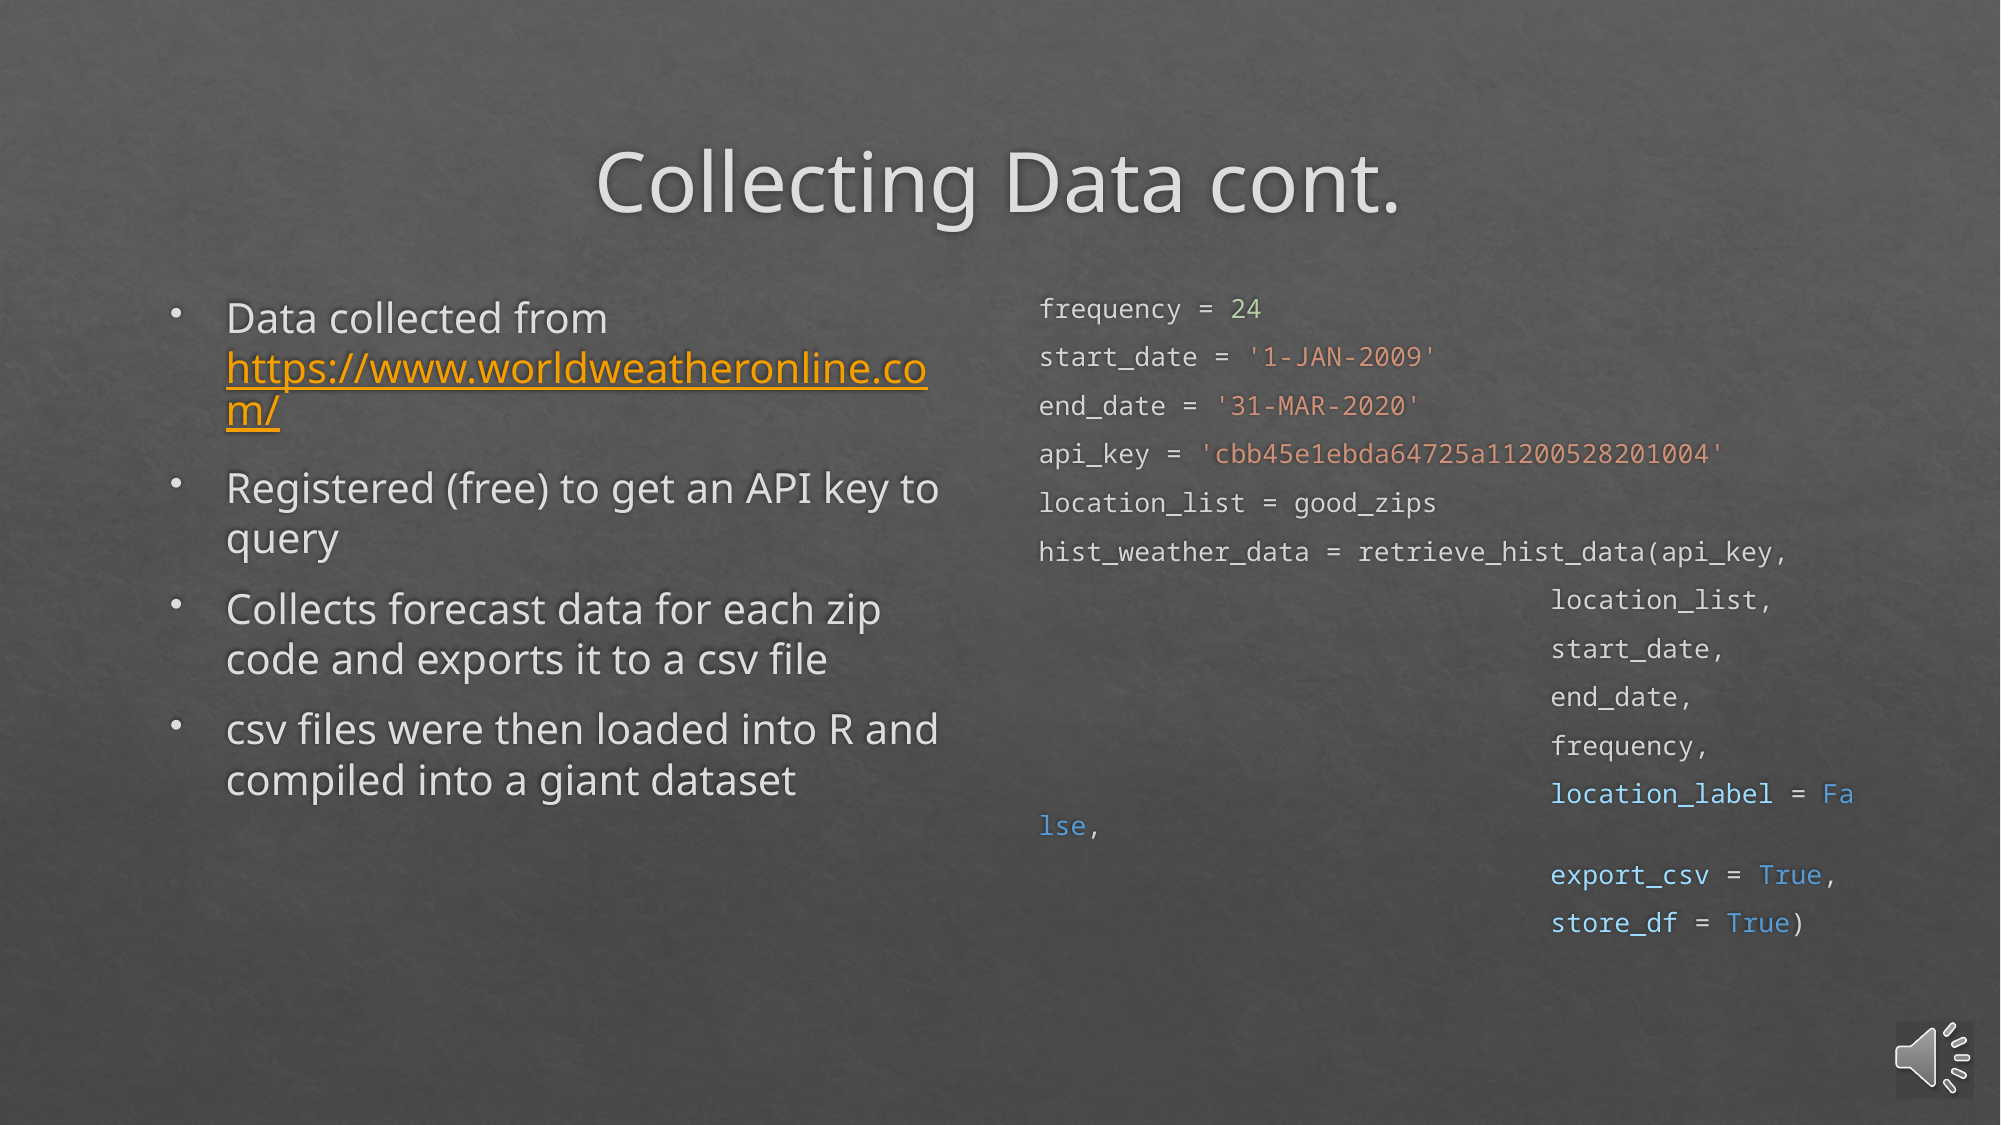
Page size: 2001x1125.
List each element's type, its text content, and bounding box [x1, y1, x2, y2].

title Collecting Data cont. [149, 99, 1849, 260]
list Data collected from https://www.worldweatheronline.com/ Registered (free) to get an API key to query Collects forecast data for each zip code and exports it to a csv file csv files were then loaded into R and compiled into a giant dataset [149, 284, 980, 950]
picture [1894, 1019, 1976, 1101]
list frequency = 24 start_date = '1-JAN-2009' end_date = '31-MAR-2020' api_key = 'cbb45e1ebda64725a11200528201004' location_list = good_zips hist_weather_data = retrieve_hist_data(api_key, location_list, start_date, end_date, frequency, location_label = False, export_csv = True, store_df = True) [1017, 284, 1885, 950]
